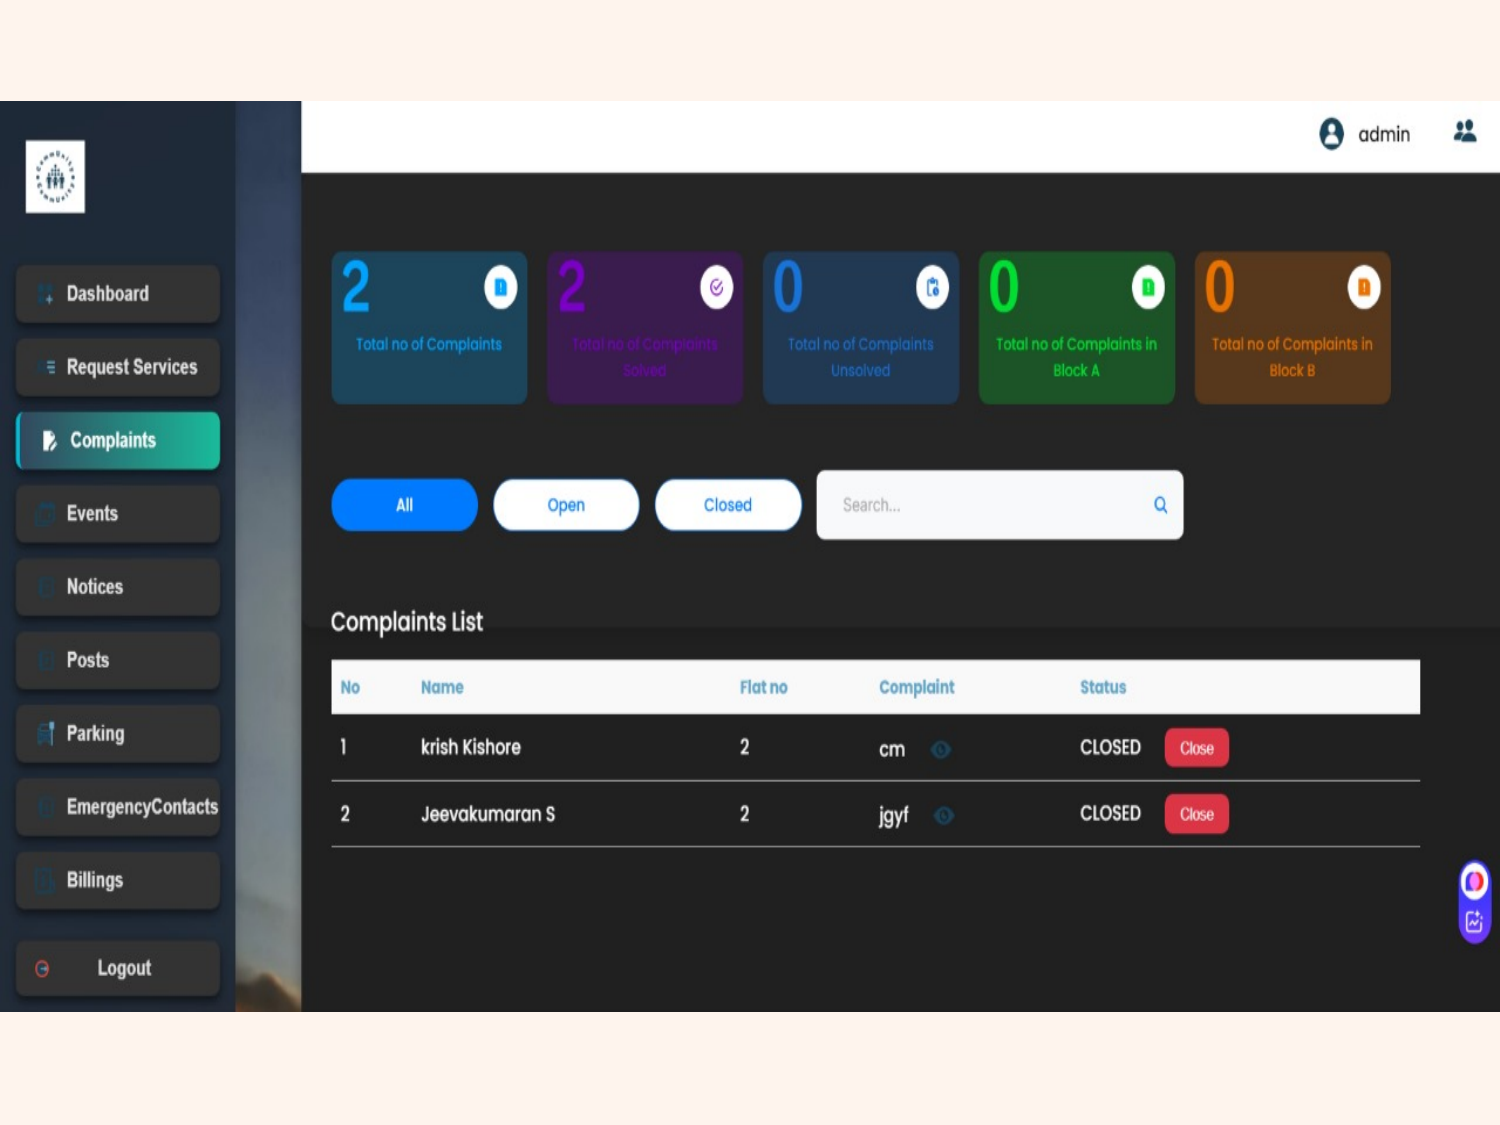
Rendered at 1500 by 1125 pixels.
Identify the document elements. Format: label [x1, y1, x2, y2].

picture [0, 101, 1500, 1012]
